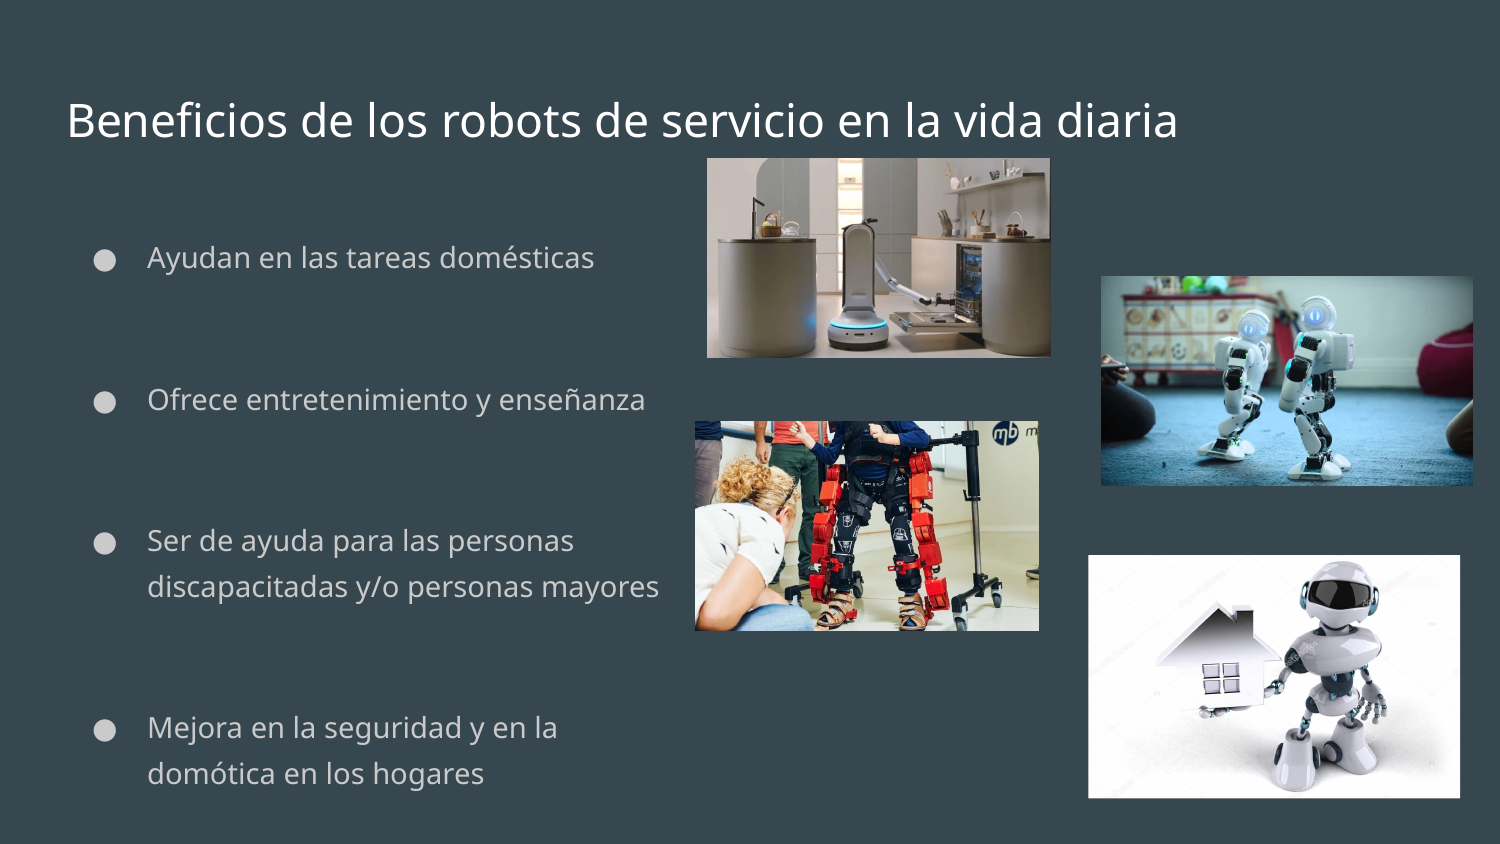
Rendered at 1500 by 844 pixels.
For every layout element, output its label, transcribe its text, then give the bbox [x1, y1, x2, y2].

picture [1100, 275, 1474, 486]
list Ayudan en las tareas domésticas Ofrece entretenimiento y enseñanza Ser de ayuda para las personas discapacitadas y/o personas mayores Mejora en la seguridad y en la domótica en los hogares [51, 216, 708, 808]
title Beneficios de los robots de servicio en la vida diaria [51, 72, 1449, 167]
picture [707, 158, 1051, 358]
picture [695, 421, 1039, 632]
picture [1088, 554, 1461, 799]
